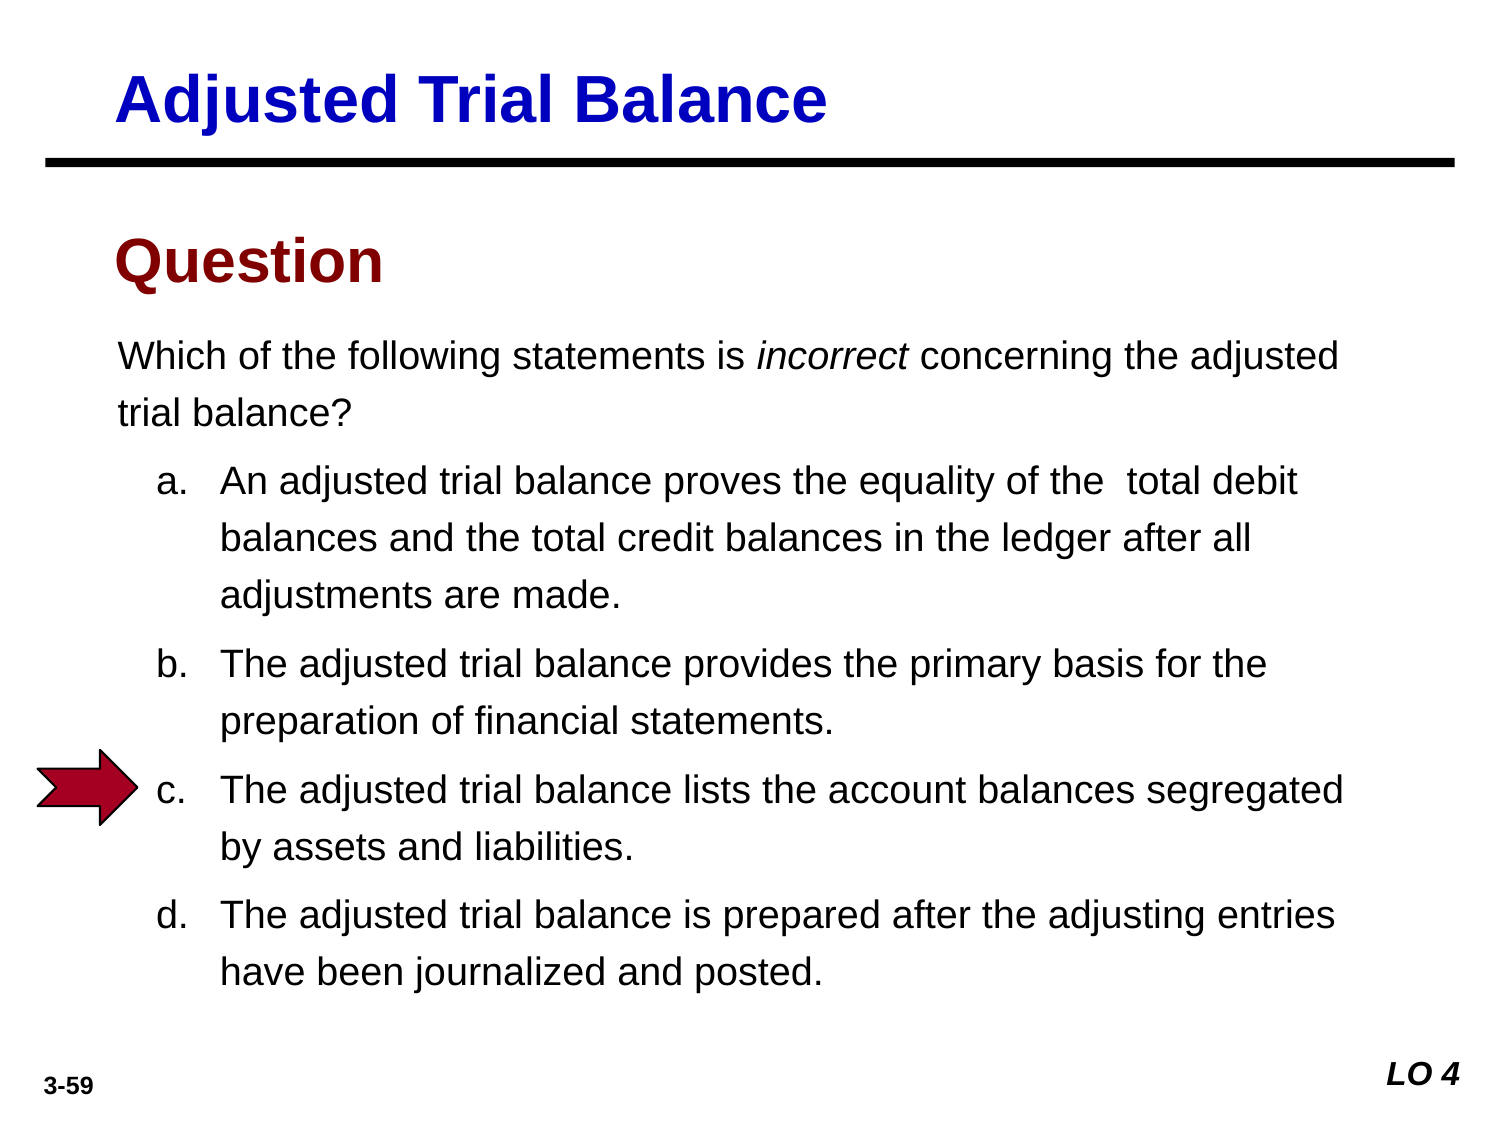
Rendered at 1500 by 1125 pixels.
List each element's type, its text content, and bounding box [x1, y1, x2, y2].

text_box [37, 749, 138, 825]
text_box Question [99, 212, 975, 303]
text_box Adjusted Trial Balance [99, 50, 1450, 142]
text_box Which of the following statements is incorrect concerning the adjusted trial balance? An adjusted trial balance proves the equality of the total debit balances and the total credit balances in the ledger after all adjustments are made. The adjusted trial balance provides the primary basis for the preparation of financial statements. The adjusted trial balance lists the account balances segregated by assets and liabilities. The adjusted trial balance is prepared after the adjusting entries have been journalized and posted. [87, 312, 1388, 1025]
text_box LO 4 [1324, 1044, 1475, 1100]
